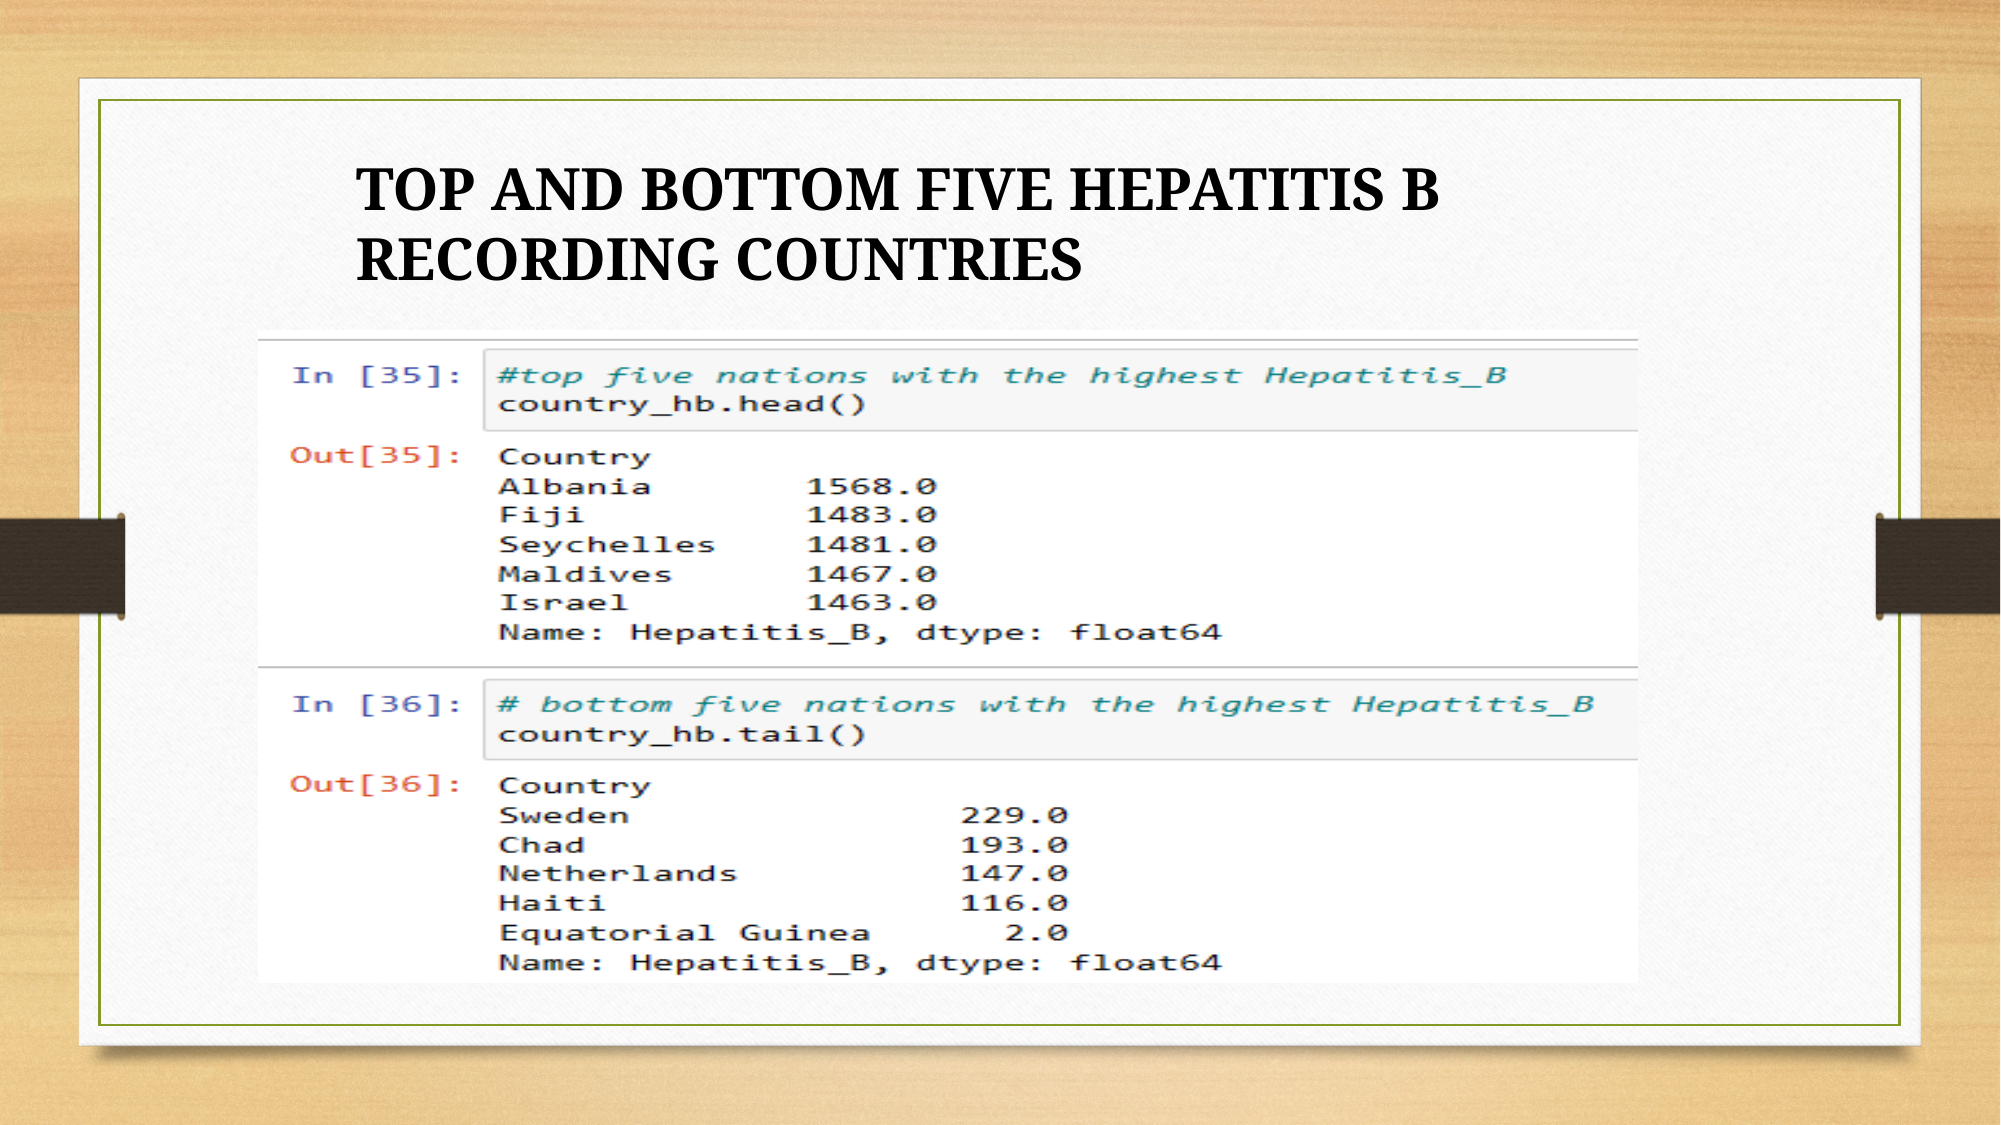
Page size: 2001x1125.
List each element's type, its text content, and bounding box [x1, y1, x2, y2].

picture [0, 0, 2001, 1125]
text_box TOP AND BOTTOM FIVE HEPATITIS B RECORDING COUNTRIES [341, 145, 1742, 300]
